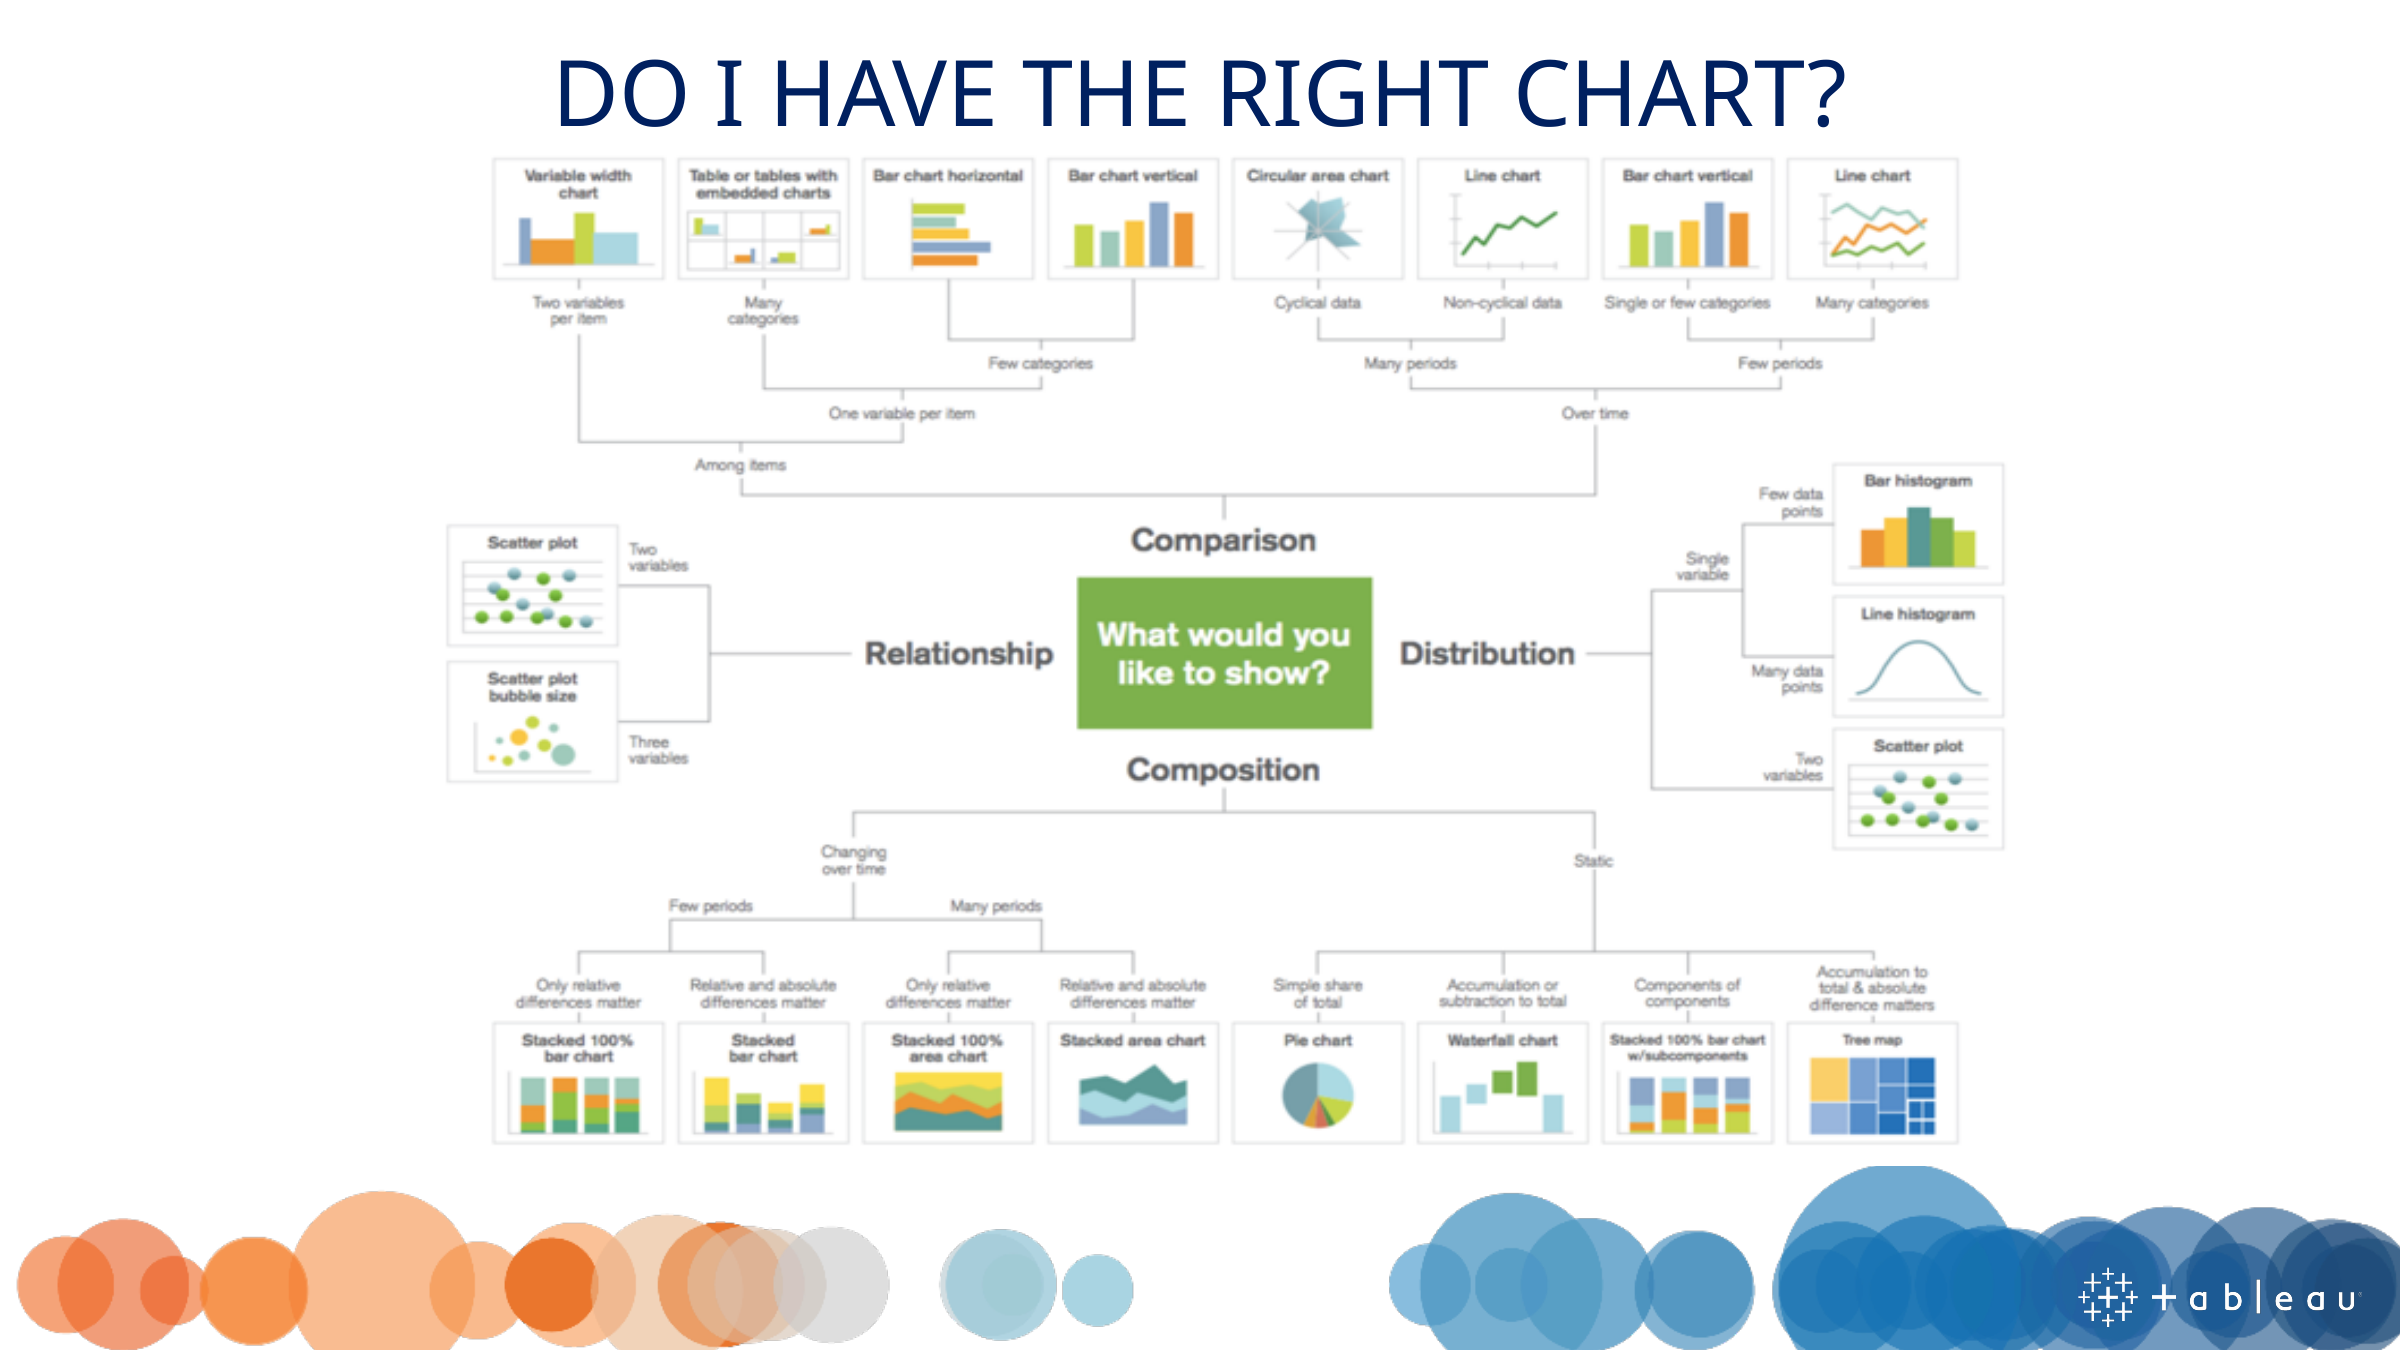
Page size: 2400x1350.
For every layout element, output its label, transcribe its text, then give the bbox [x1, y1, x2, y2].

list DO I HAVE THE RIGHT CHART? [111, 56, 2289, 149]
picture [0, 148, 2400, 1350]
